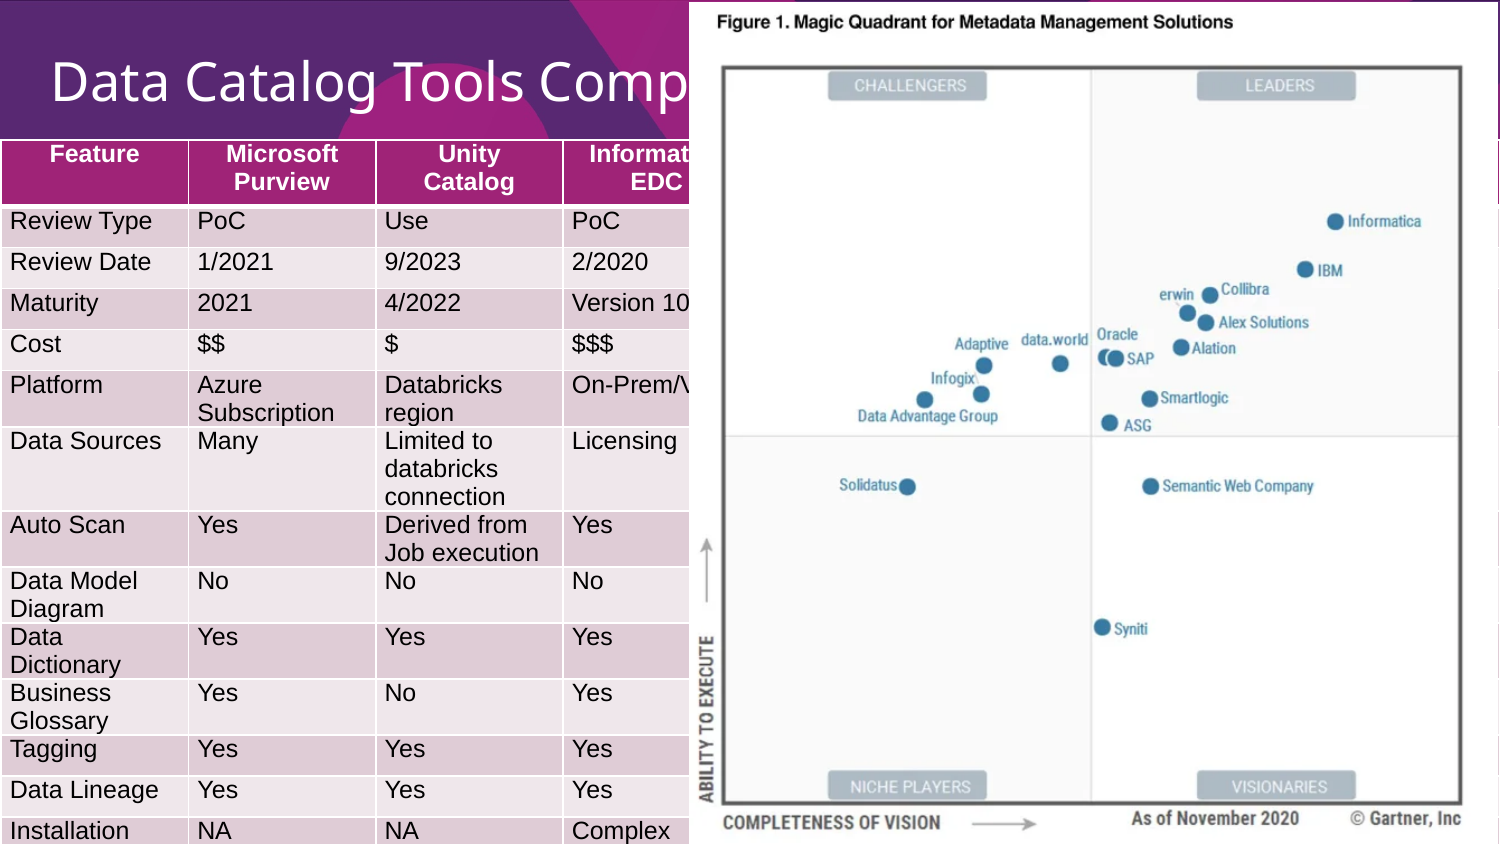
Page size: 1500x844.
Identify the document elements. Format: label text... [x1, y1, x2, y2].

table_cell Auto Scan [2, 512, 188, 566]
table_cell Databricks region [377, 371, 562, 426]
table_cell Yes [564, 512, 689, 566]
table_cell 2/2020 [564, 248, 689, 288]
table_header Microsoft Purview [189, 141, 375, 204]
table_cell 1/2021 [189, 248, 375, 288]
table_header Unity Catalog [377, 141, 562, 204]
table_cell Many [189, 428, 375, 510]
table_cell No [189, 568, 375, 622]
table_cell PoC [564, 209, 689, 247]
table_cell NA [377, 818, 562, 844]
table_cell Yes [377, 736, 562, 775]
table_cell $$ [189, 330, 375, 370]
table_cell Yes [189, 680, 375, 734]
table_cell No [564, 568, 689, 622]
table_cell Version 10.3 [564, 289, 689, 329]
table_cell Yes [564, 777, 689, 816]
table_cell Yes [377, 777, 562, 816]
table_cell Installation [2, 818, 188, 844]
picture [0, 0, 1500, 844]
table_cell Limited to databricks connection [377, 428, 562, 510]
table_cell Use [377, 209, 562, 247]
table_cell No [377, 680, 562, 734]
table_cell NA [189, 818, 375, 844]
table_cell On-Prem/VM [564, 371, 689, 426]
table_cell 4/2022 [377, 289, 562, 329]
table_cell 9/2023 [377, 248, 562, 288]
table_cell Platform [2, 371, 188, 426]
table_cell Review Date [2, 248, 188, 288]
table_cell Licensing [564, 428, 689, 510]
title Data Catalog Tools Comparison [35, 27, 689, 139]
table_cell Yes [189, 777, 375, 816]
table_cell Yes [189, 624, 375, 678]
table_cell Yes [189, 736, 375, 775]
table_cell Tagging [2, 736, 188, 775]
table_cell $$$ [564, 330, 689, 370]
table_cell No [377, 568, 562, 622]
table_cell Complex [564, 818, 689, 844]
table_cell Derived from Job execution [377, 512, 562, 566]
table_cell Yes [189, 512, 375, 566]
table_cell Cost [2, 330, 188, 370]
table_cell Yes [564, 624, 689, 678]
table_cell Data Dictionary [2, 624, 188, 678]
table_cell 2021 [189, 289, 375, 329]
table_cell Data Lineage [2, 777, 188, 816]
table_cell Azure Subscription [189, 371, 375, 426]
table_cell Review Type [2, 209, 188, 247]
table_header Informatica EDC [564, 141, 689, 204]
table_cell Yes [564, 736, 689, 775]
table_cell Maturity [2, 289, 188, 329]
table_cell Yes [377, 624, 562, 678]
table_cell PoC [189, 209, 375, 247]
table_cell Yes [564, 680, 689, 734]
table_cell $ [377, 330, 562, 370]
table_cell Data Sources [2, 428, 188, 510]
table_cell Business Glossary [2, 680, 188, 734]
table_header Feature [2, 141, 188, 204]
table_cell Data Model Diagram [2, 568, 188, 622]
